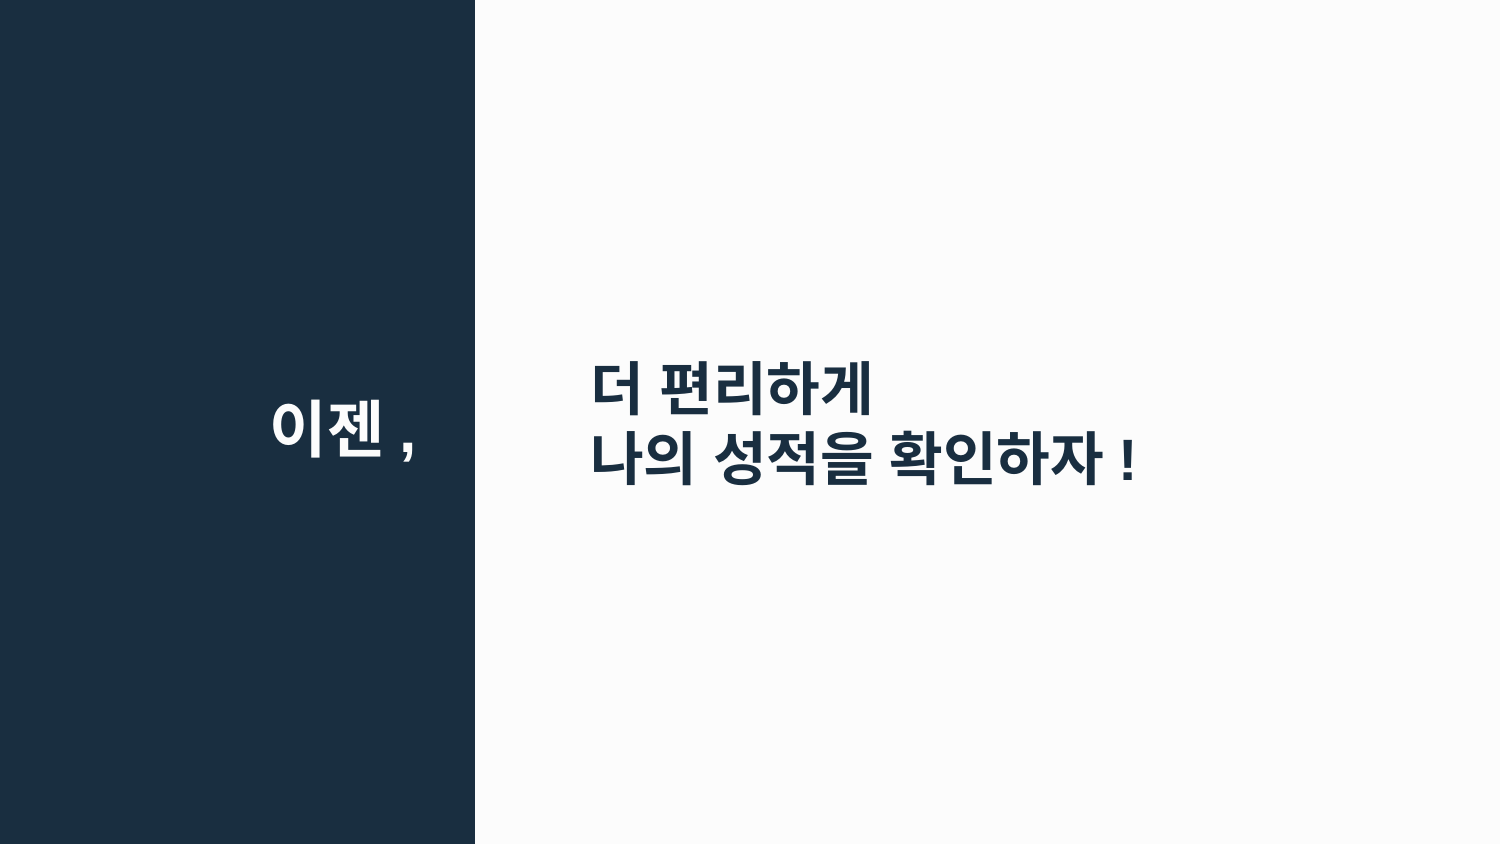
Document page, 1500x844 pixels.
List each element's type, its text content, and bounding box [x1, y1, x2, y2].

list 더 편리하게 나의 성적을 확인하자! [552, 55, 1422, 789]
title 이젠, [53, 280, 432, 563]
